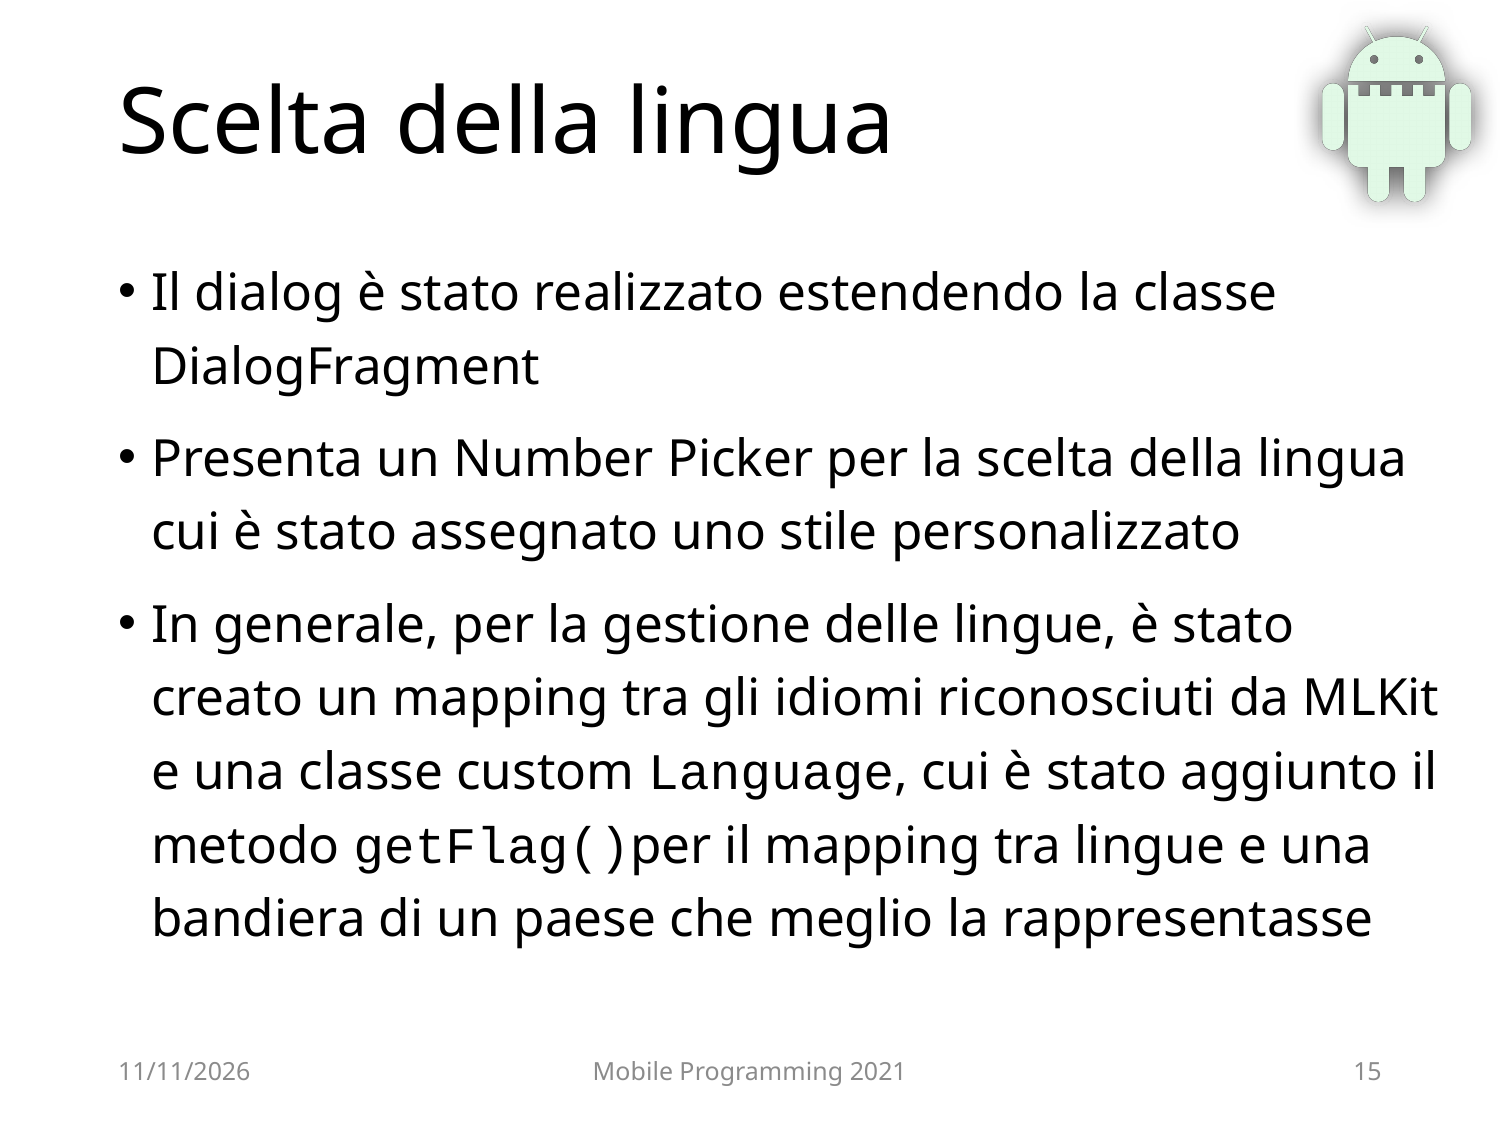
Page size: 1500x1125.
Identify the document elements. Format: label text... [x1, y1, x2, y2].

picture [1318, 22, 1475, 206]
slide_number 15 [1059, 1042, 1397, 1103]
list Il dialog è stato realizzato estendendo la classe DialogFragment Presenta un Number Picker per la scelta della lingua cui è stato assegnato uno stile personalizzato In generale, per la gestione delle lingue, è stato creato un mapping tra gli idiomi riconosciuti da MLKit e una classe custom Language, cui è stato aggiunto il metodo getFlag()per il mapping tra lingue e una bandiera di un paese che meglio la rappresentasse [103, 239, 1475, 1007]
footer Mobile Programming 2021 [496, 1042, 1004, 1103]
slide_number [103, 1042, 441, 1103]
title Scelta della lingua [103, 59, 1397, 188]
